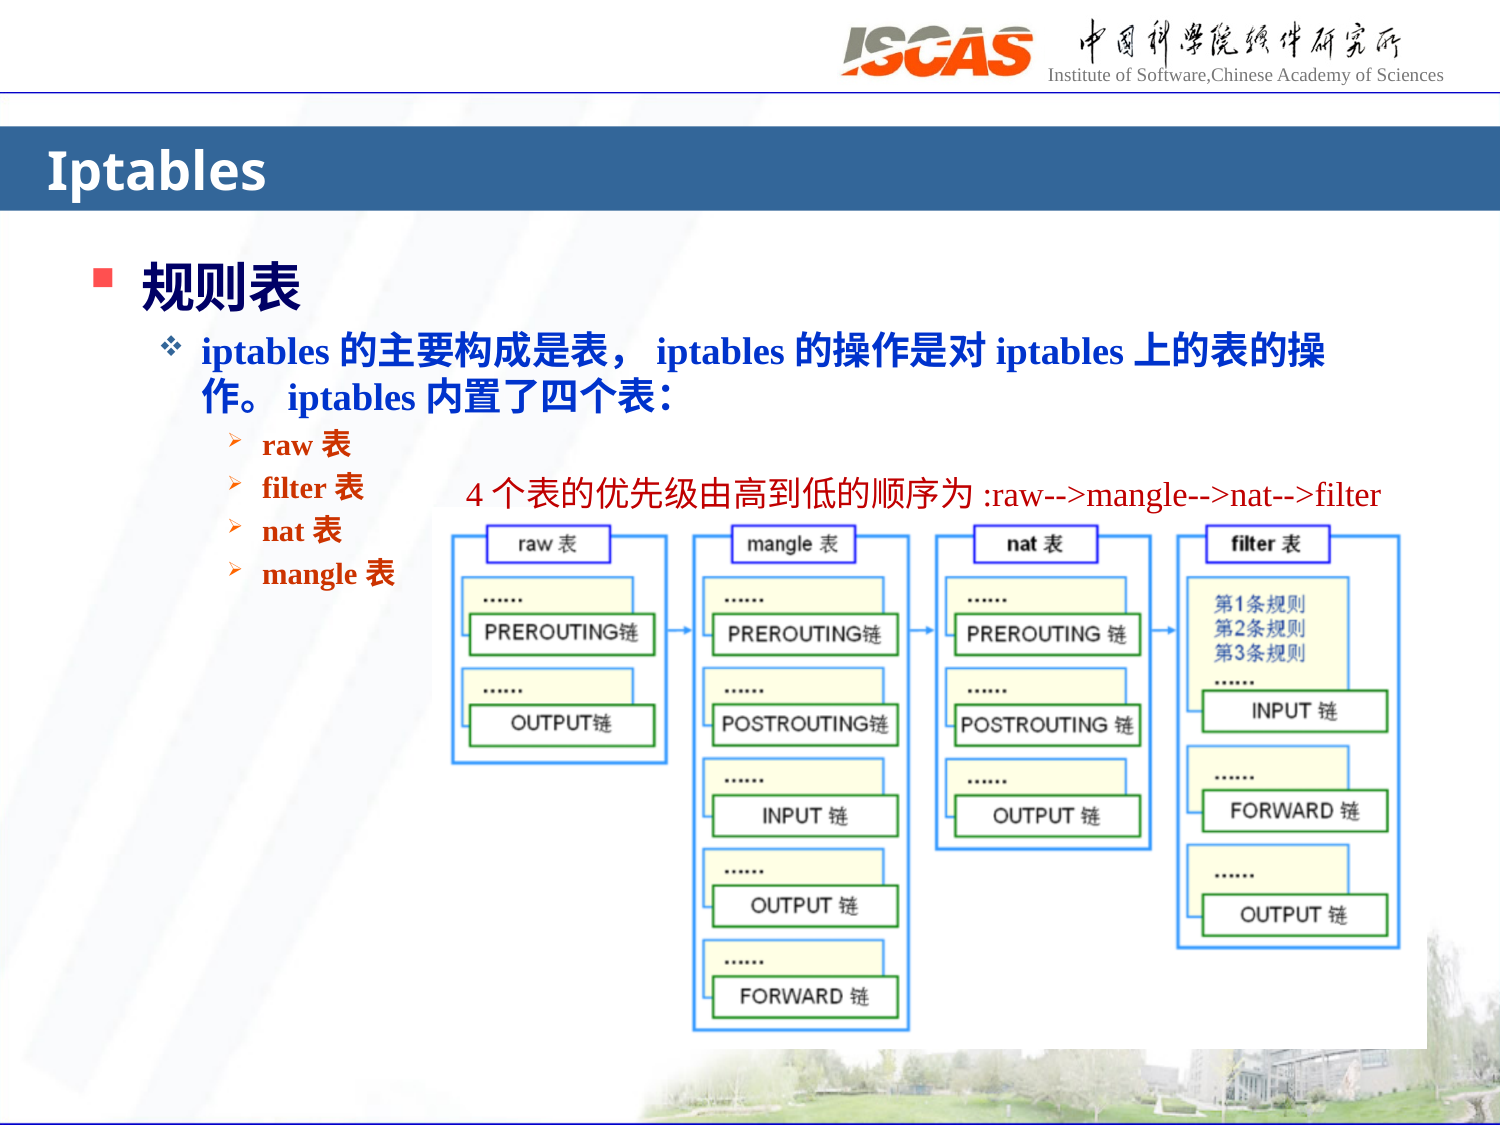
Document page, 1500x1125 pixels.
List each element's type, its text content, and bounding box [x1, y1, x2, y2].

picture [837, 18, 1045, 87]
picture [0, 92, 1500, 126]
list 规则表 iptables的主要构成是表，iptables的操作是对iptables上的表的操作。iptables内置了四个表： raw表 filter表 nat表 mangle表 [73, 246, 1470, 1065]
text_box 4个表的优先级由高到低的顺序为:raw-->mangle-->nat-->filter [451, 464, 1409, 506]
title Iptables [0, 126, 1500, 211]
picture [1077, 15, 1402, 71]
picture [0, 211, 1500, 1125]
